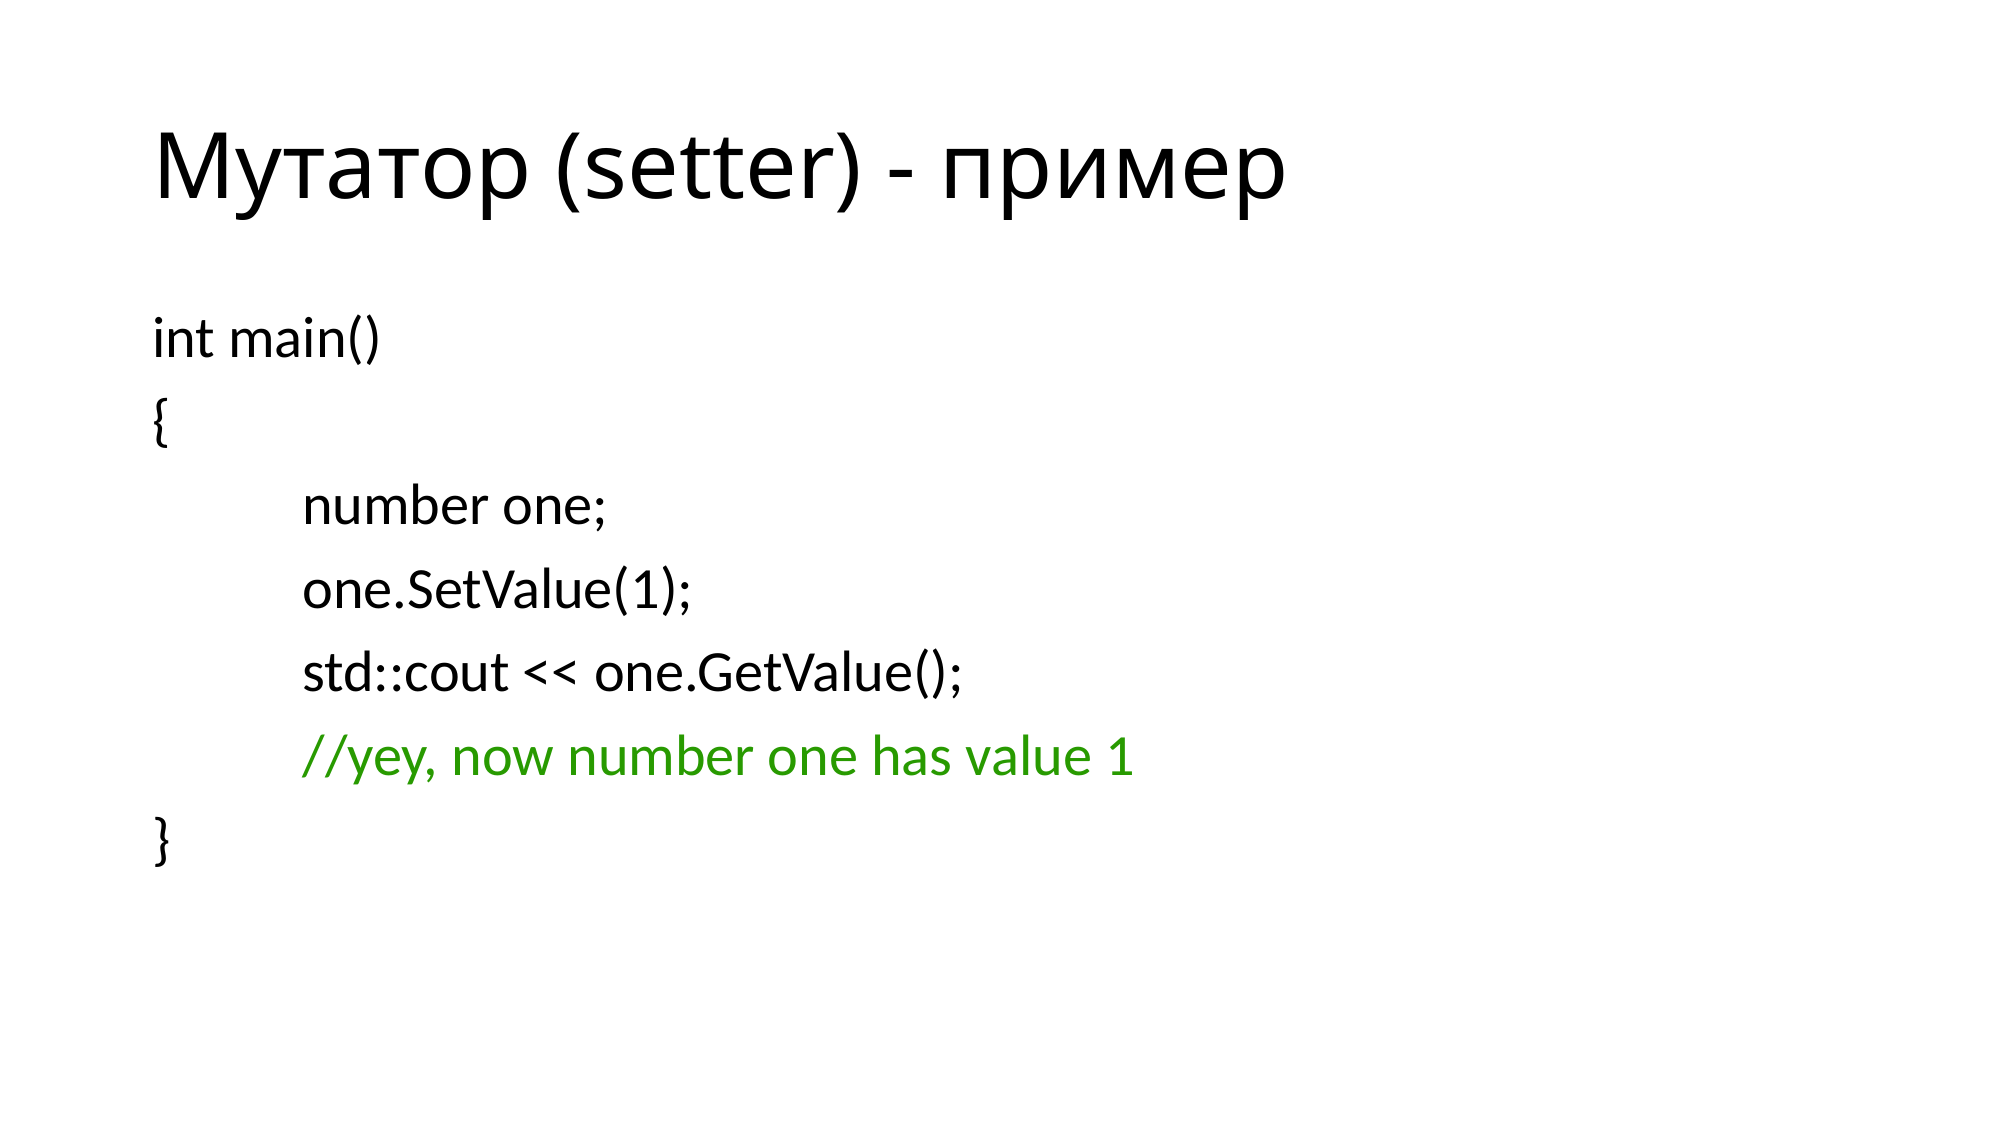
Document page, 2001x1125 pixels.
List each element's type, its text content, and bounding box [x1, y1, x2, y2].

list int main() { number one; one.SetValue(1); std::cout << one.GetValue(); //yey, now number one has value 1 } [137, 299, 1863, 1014]
title Мутатор (setter) - пример [137, 59, 1863, 278]
